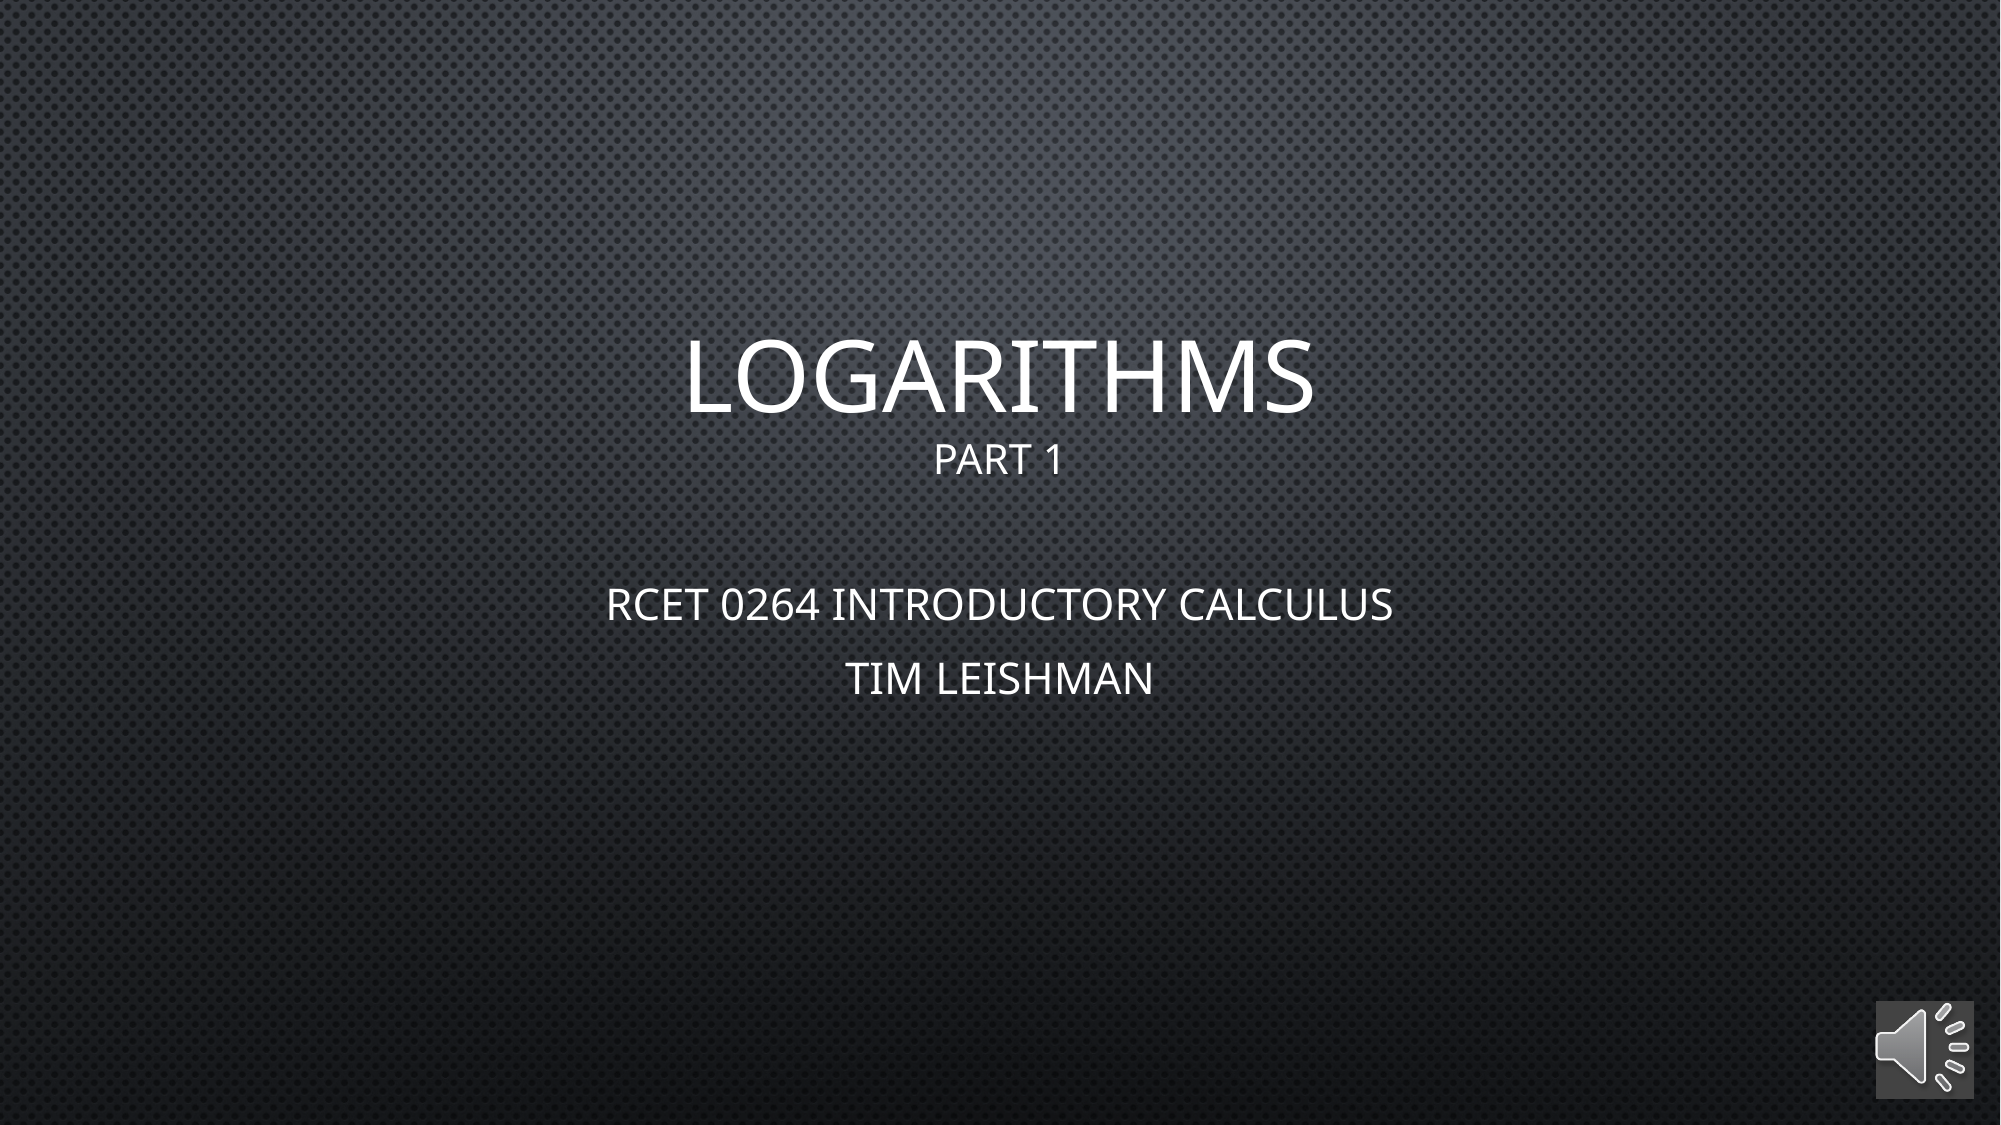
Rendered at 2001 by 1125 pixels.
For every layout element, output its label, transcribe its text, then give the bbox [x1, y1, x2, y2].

subtitle RCET 0264 Introductory Calculus Tim Leishman [288, 569, 1712, 882]
title Logarithms Part 1 [288, 227, 1712, 541]
picture [1874, 999, 1976, 1101]
